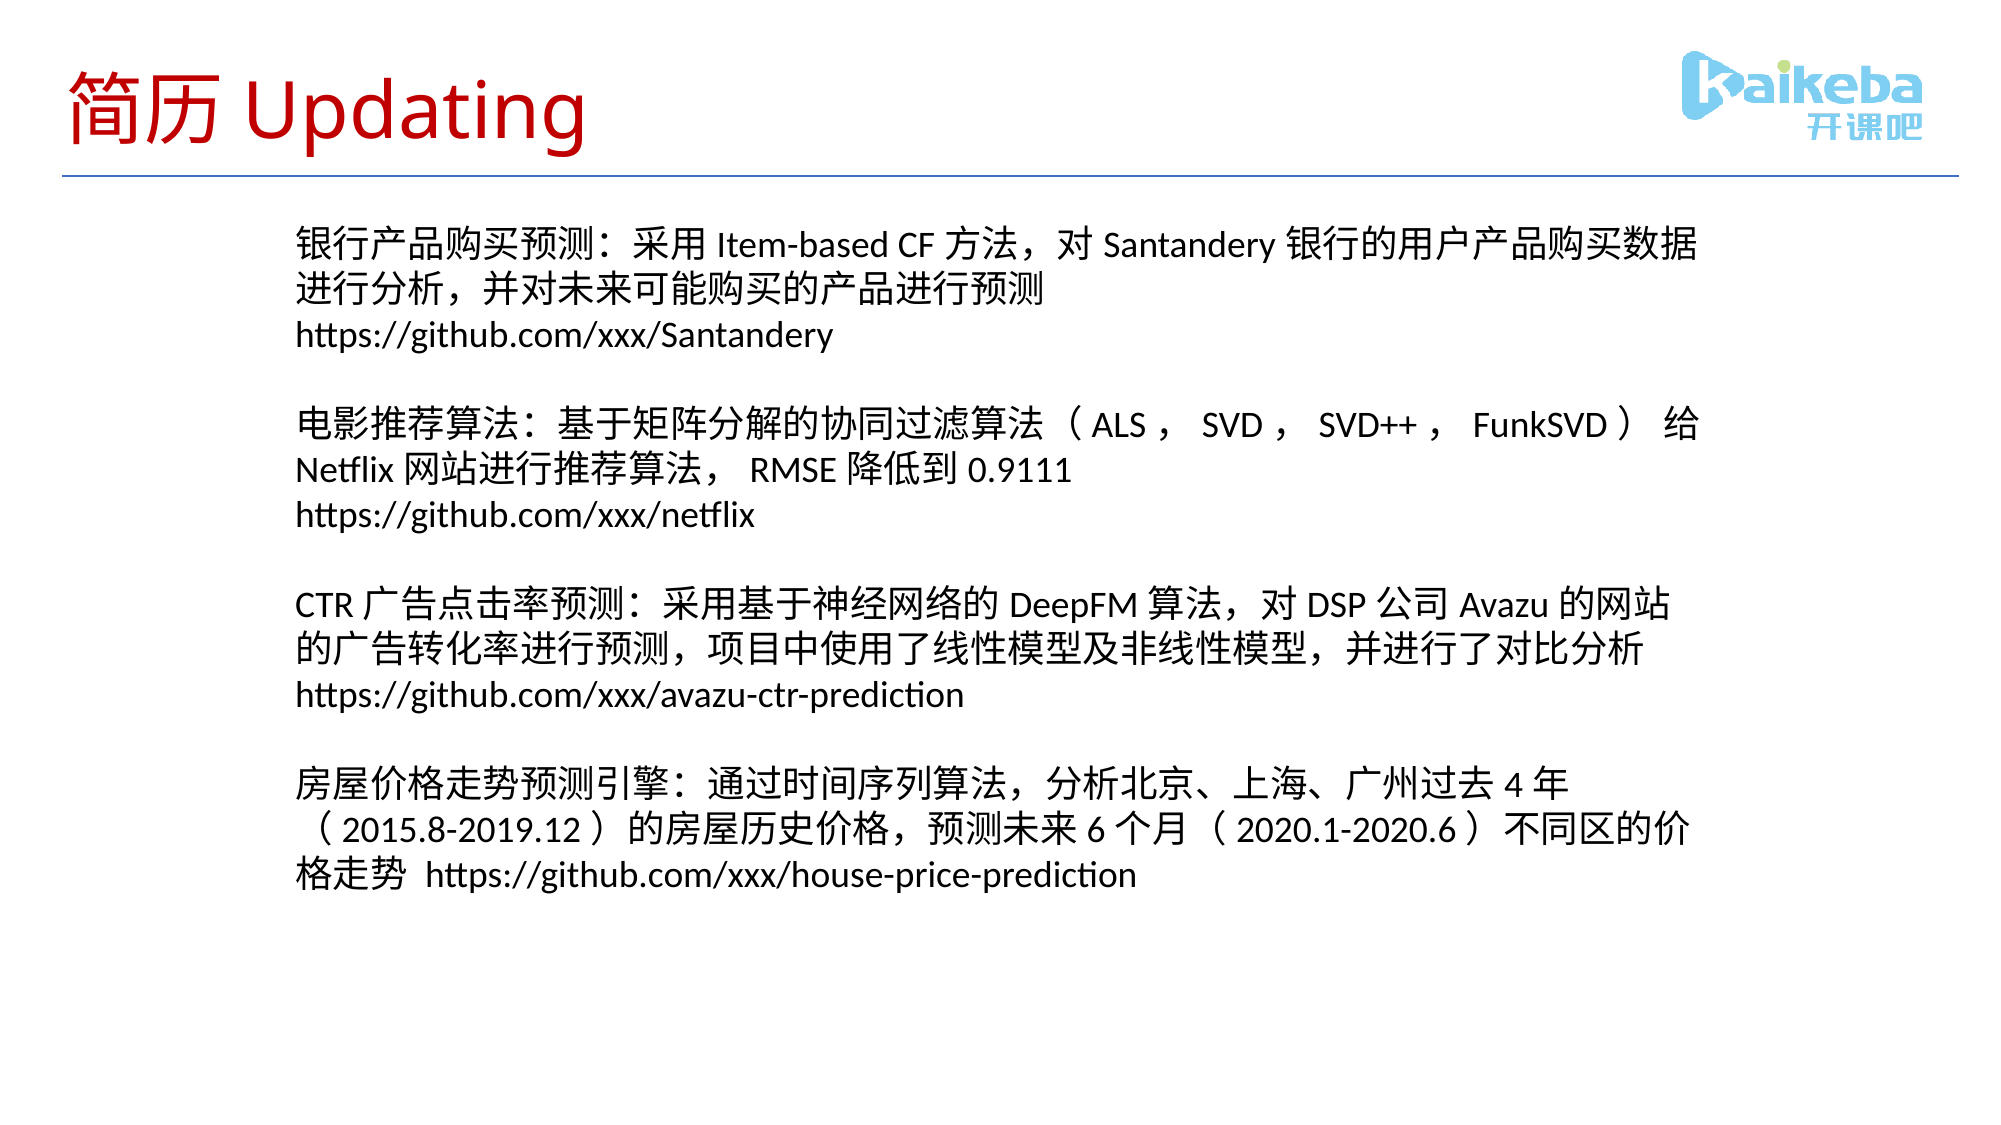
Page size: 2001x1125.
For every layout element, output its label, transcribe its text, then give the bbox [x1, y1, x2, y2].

text_box 银行产品购买预测：采用Item-based CF方法，对Santandery银行的用户产品购买数据进行分析，并对未来可能购买的产品进行预测 https://github.com/xxx/Santandery 电影推荐算法：基于矩阵分解的协同过滤算法（ALS，SVD，SVD++，FunkSVD） 给Netflix网站进行推荐算法，RMSE降低到0.9111 https://github.com/xxx/netflix CTR广告点击率预测：采用基于神经网络的DeepFM算法，对DSP公司Avazu的网站的广告转化率进行预测，项目中使用了线性模型及非线性模型，并进行了对比分析 https://github.com/xxx/avazu-ctr-prediction 房屋价格走势预测引擎：通过时间序列算法，分析北京、上海、广州过去4年（2015.8-2019.12）的房屋历史价格，预测未来6个月（2020.1-2020.6）不同区的价格走势 https://github.com/xxx/house-price-prediction [280, 212, 1720, 947]
text_box 表示用户u 对item i 的评分 当 >0时，表示有评分，当=0时，表示没有评分， 表示用户u 的向量，k维列向量 表示item i 的向量，k维列向量 用户矩阵X，用户数为N 商品矩阵Y，商品数为M [1653, 21, 1950, 167]
title 简历Updating [57, 59, 1728, 167]
